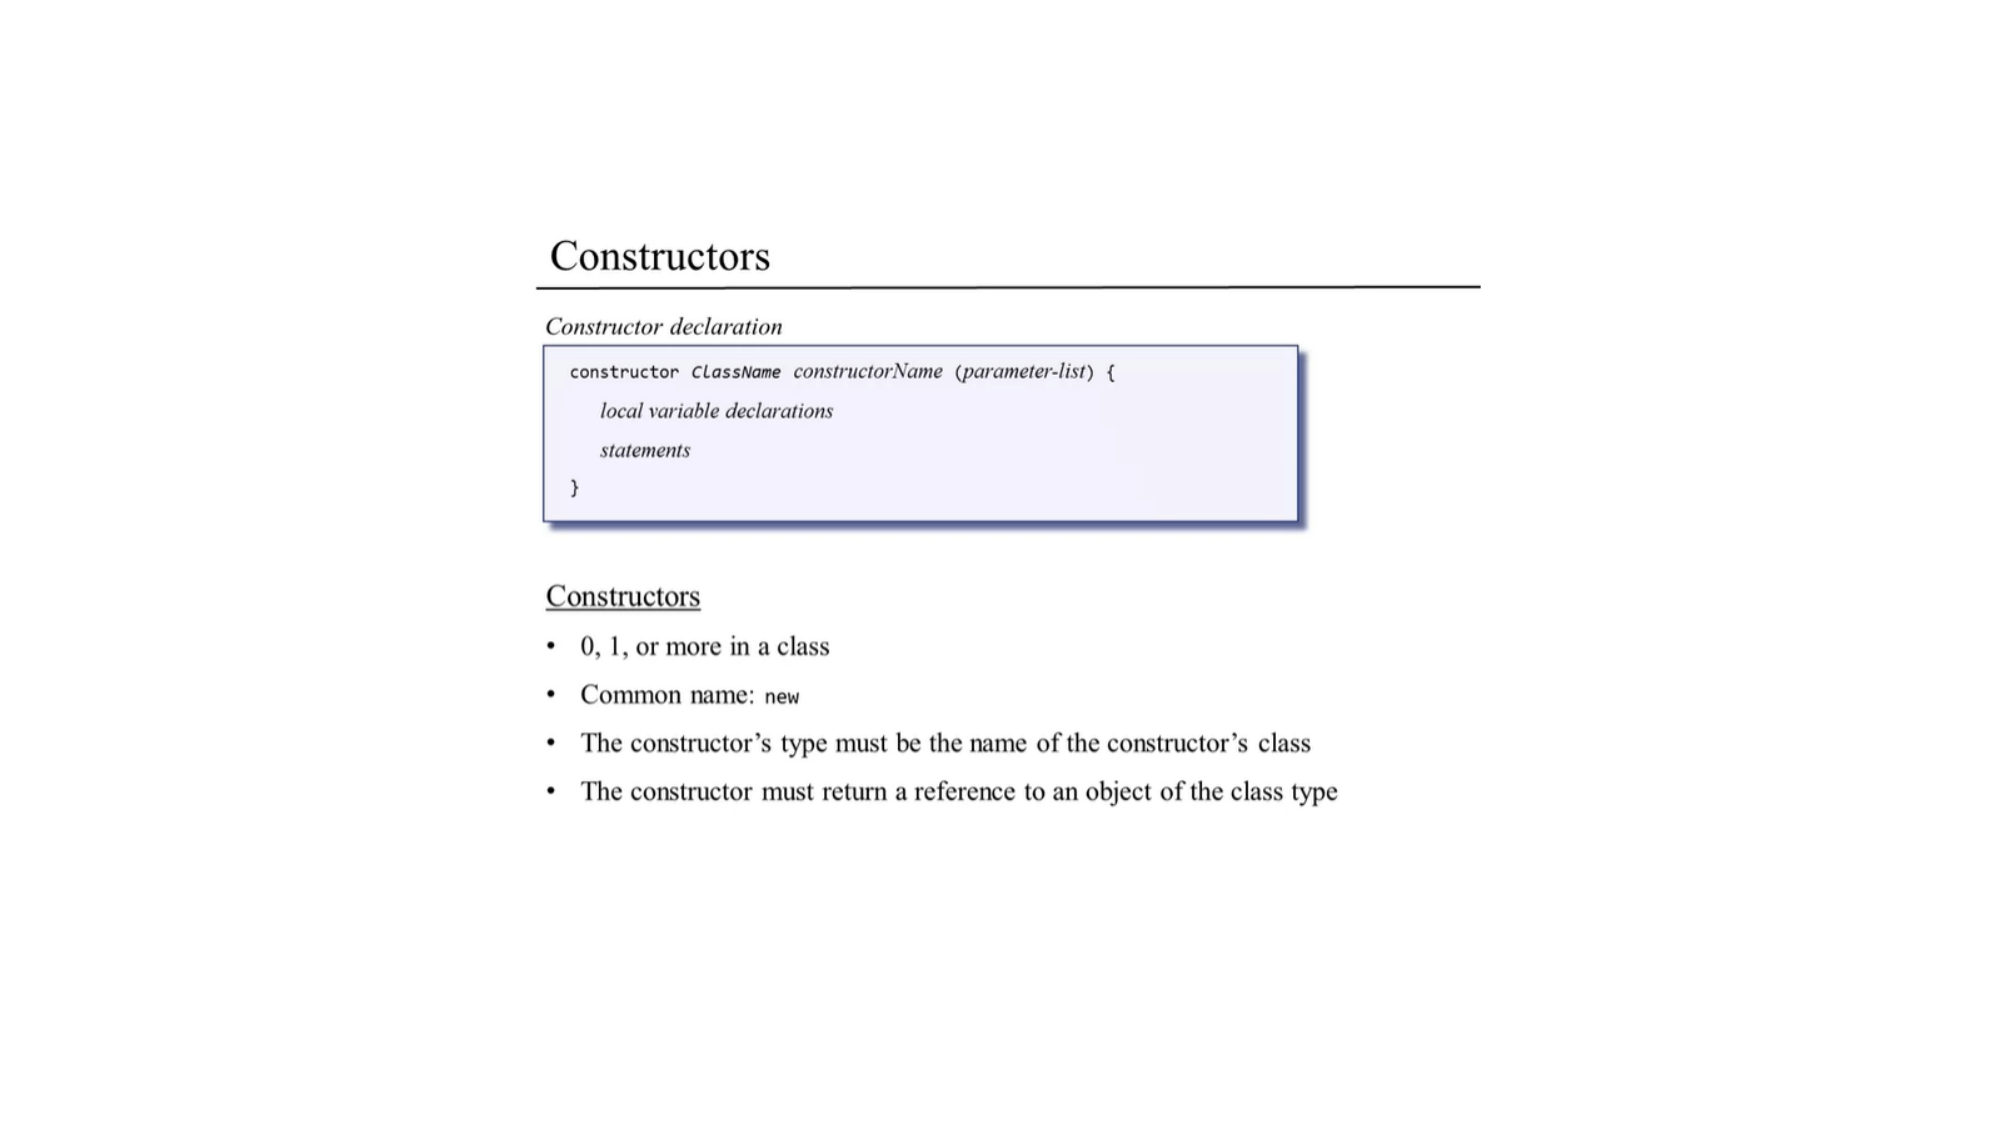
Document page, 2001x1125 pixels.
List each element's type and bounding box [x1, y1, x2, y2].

picture [509, 221, 1491, 904]
